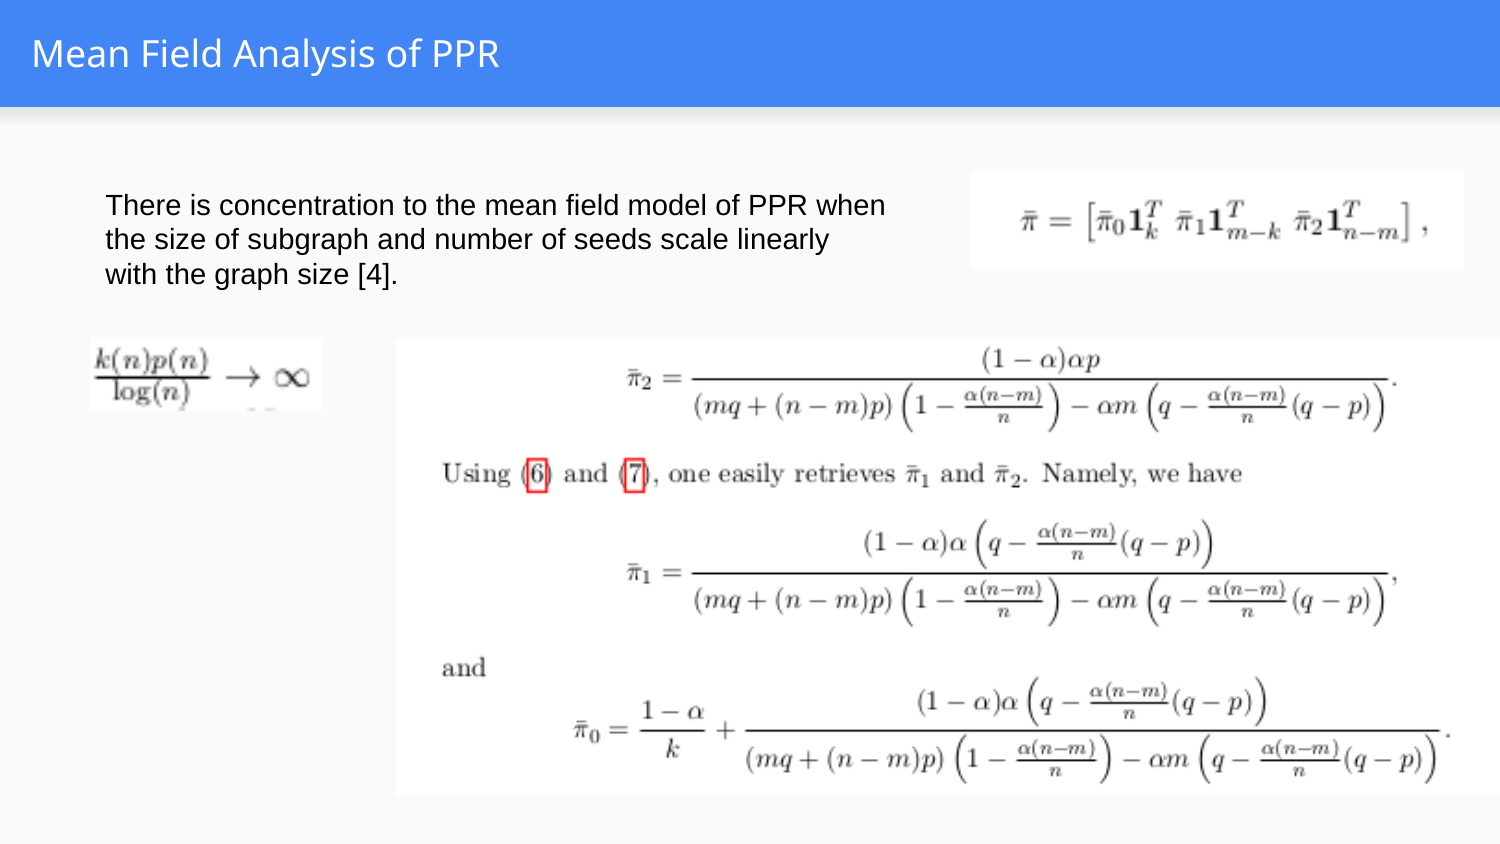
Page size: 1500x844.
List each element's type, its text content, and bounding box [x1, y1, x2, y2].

title Mean Field Analysis of PPR [16, 2, 1464, 102]
picture [396, 338, 1500, 795]
picture [90, 338, 323, 412]
text_box There is concentration to the mean field model of PPR when the size of subgraph and number of seeds scale linearly with the graph size [4]. [90, 170, 906, 297]
picture [971, 170, 1465, 270]
